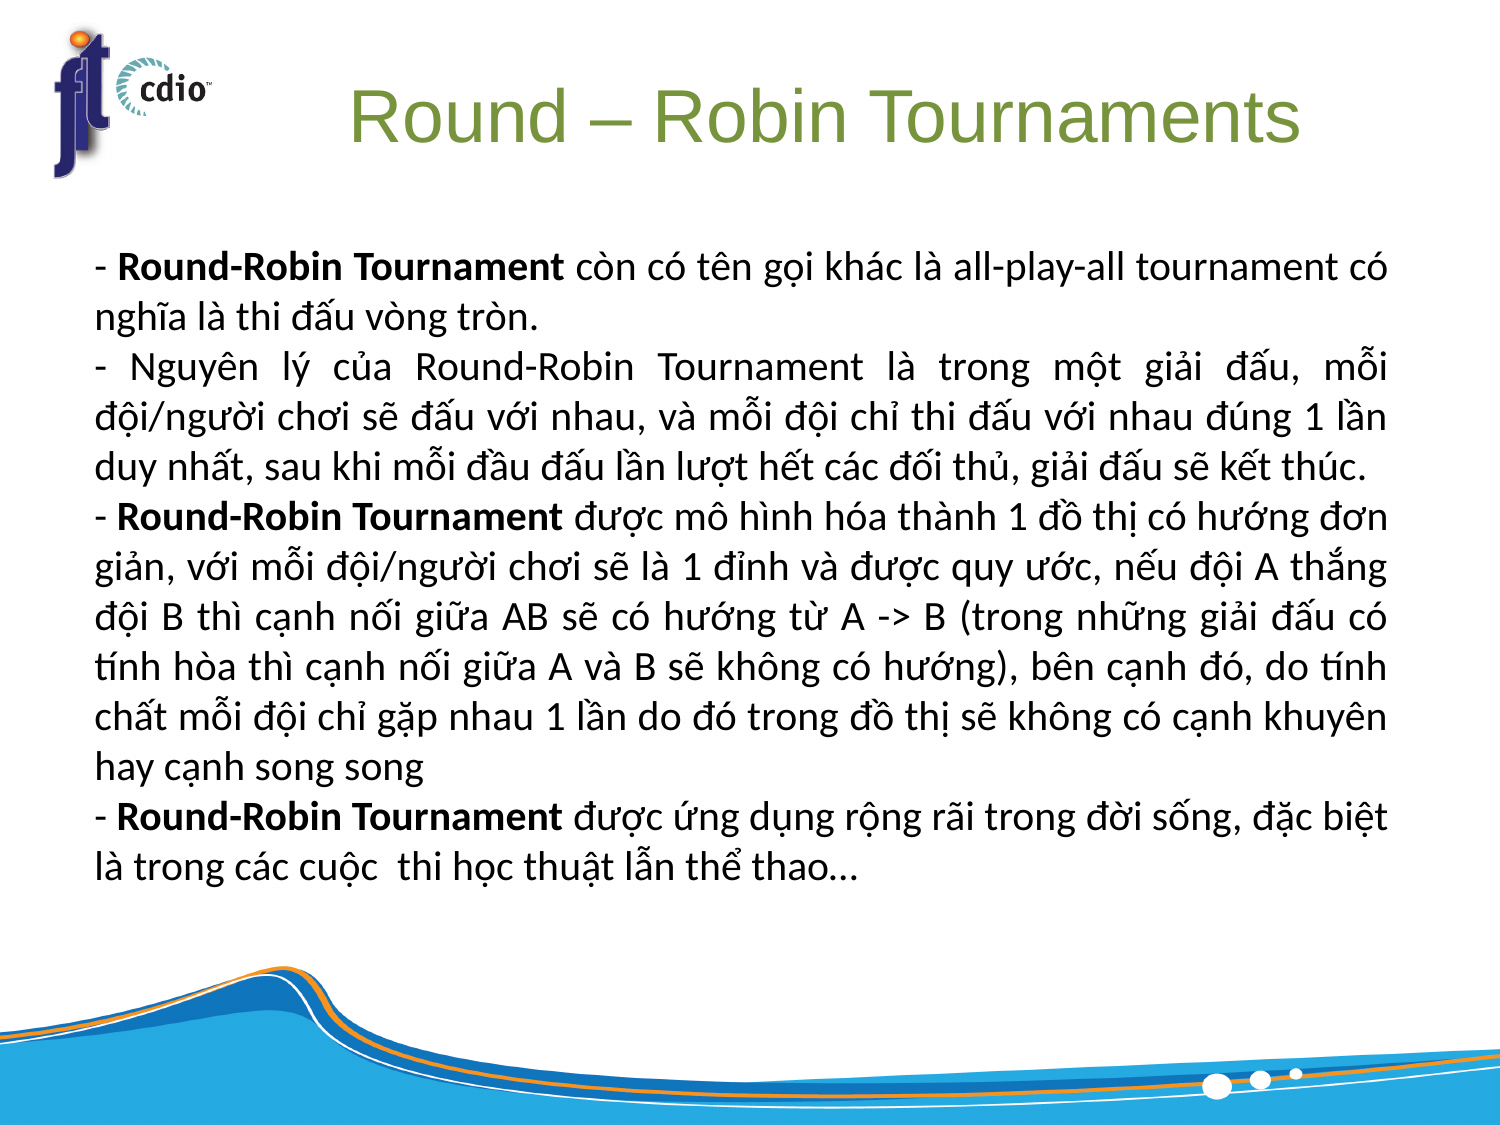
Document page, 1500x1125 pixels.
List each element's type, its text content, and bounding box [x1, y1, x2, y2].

picture [0, 0, 1500, 1125]
text_box - Round-Robin Tournament còn có tên gọi khác là all-play-all tournament có nghĩa là thi đấu vòng tròn. - Nguyên lý của Round-Robin Tournament là trong một giải đấu, mỗi đội/người chơi sẽ đấu với nhau, và mỗi đội chỉ thi đấu với nhau đúng 1 lần duy nhất, sau khi mỗi đầu đấu lần lượt hết các đối thủ, giải đấu sẽ kết thúc. - Round-Robin Tournament được mô hình hóa thành 1 đồ thị có hướng đơn giản, với mỗi đội/người chơi sẽ là 1 đỉnh và được quy ước, nếu đội A thắng đội B thì cạnh nối giữa AB sẽ có hướng từ A -> B (trong những giải đấu có tính hòa thì cạnh nối giữa A và B sẽ không có hướng), bên cạnh đó, do tính chất mỗi đội chỉ gặp nhau 1 lần do đó trong đồ thị sẽ không có cạnh khuyên hay cạnh song song - Round-Robin Tournament được ứng dụng rộng rãi trong đời sống, đặc biệt là trong các cuộc thi học thuật lẫn thể thao… [79, 231, 1404, 947]
title Round – Robin Tournaments [226, 32, 1425, 192]
